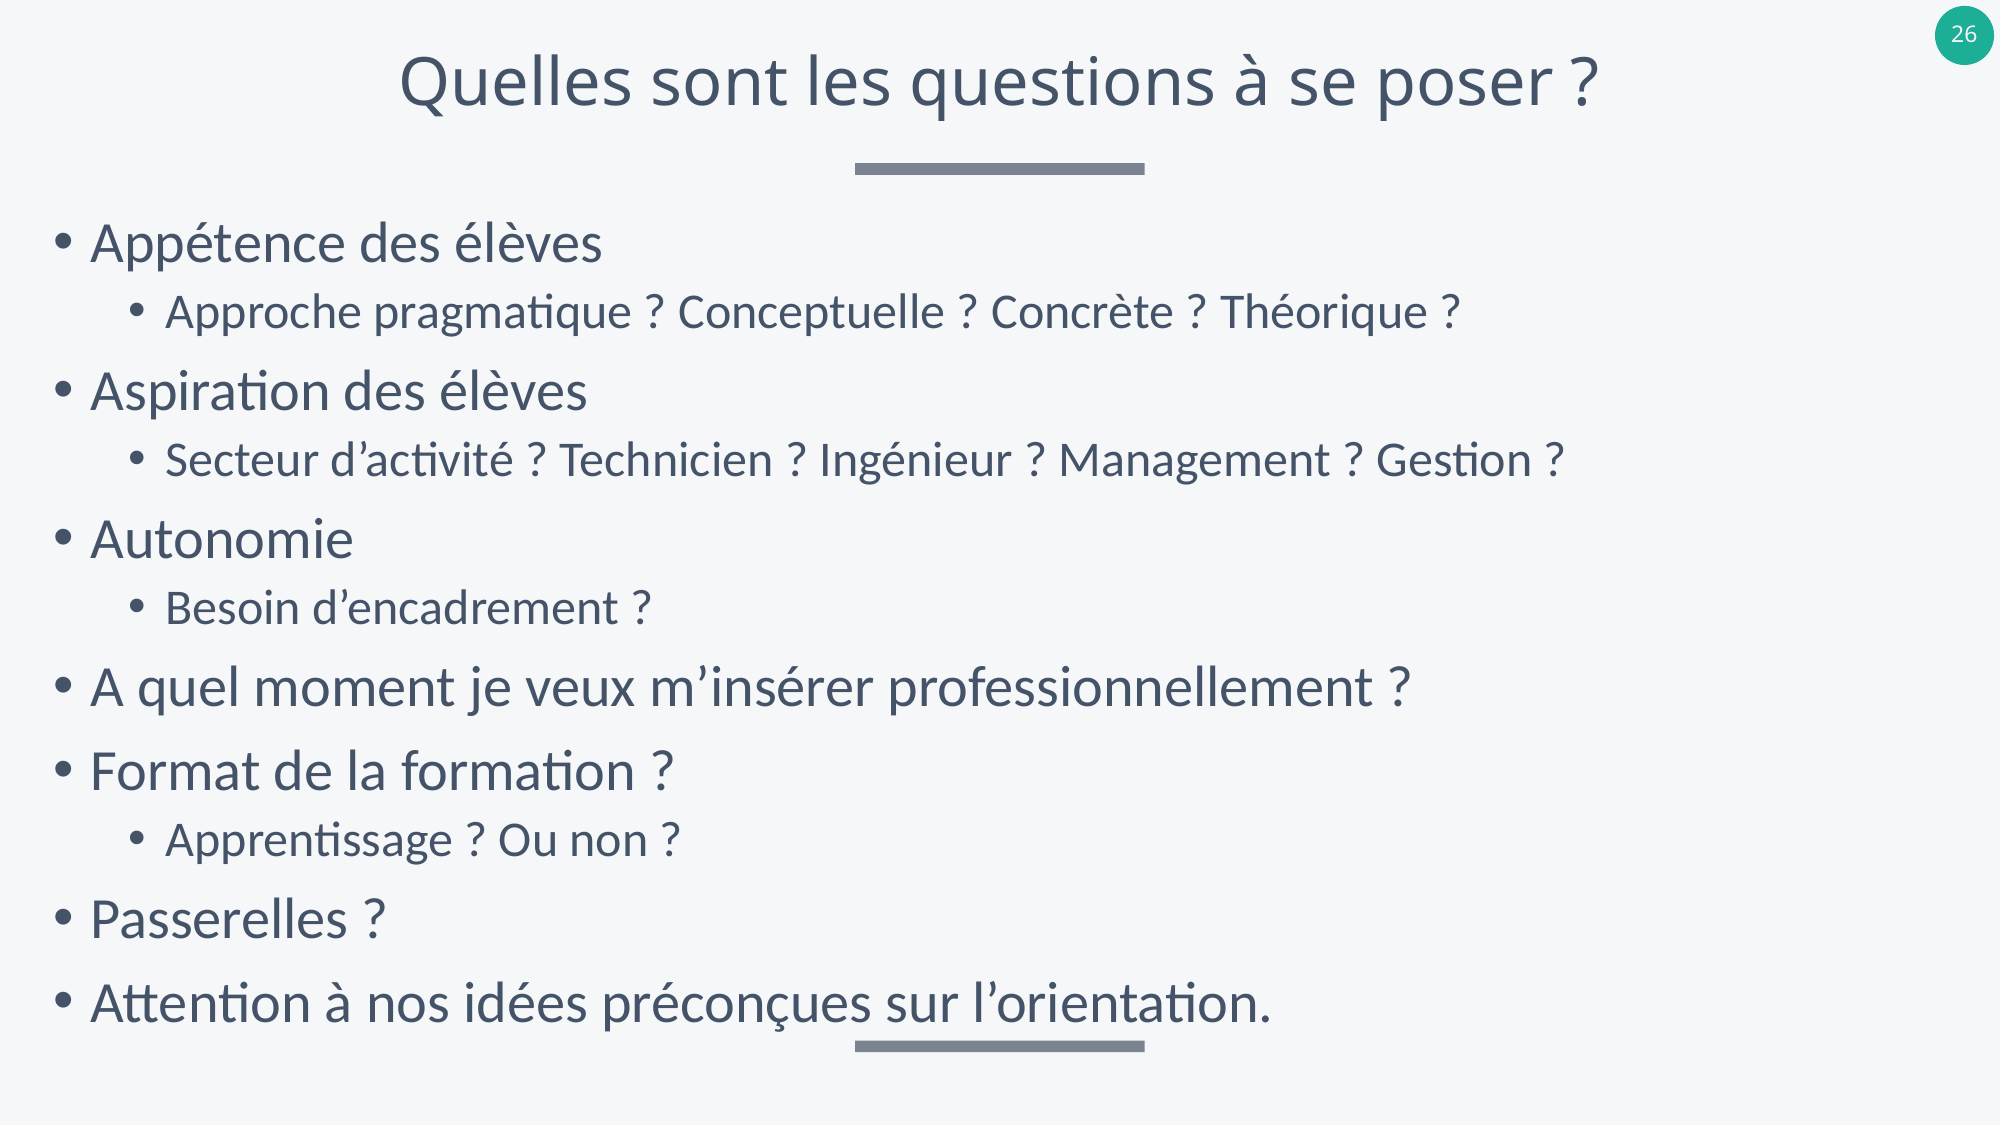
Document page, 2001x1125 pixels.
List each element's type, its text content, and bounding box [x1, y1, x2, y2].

title Quelles sont les questions à se poser ? [65, 0, 1935, 168]
list Appétence des élèves Approche pragmatique ? Conceptuelle ? Concrète ? Théorique ? Aspiration des élèves Secteur d’activité ? Technicien ? Ingénieur ? Management ? Gestion ? Autonomie Besoin d’encadrement ? A quel moment je veux m’insérer professionnellement ? Format de la formation ? Apprentissage ? Ou non ? Passerelles ? Attention à nos idées préconçues sur l’orientation. [38, 204, 1962, 1043]
